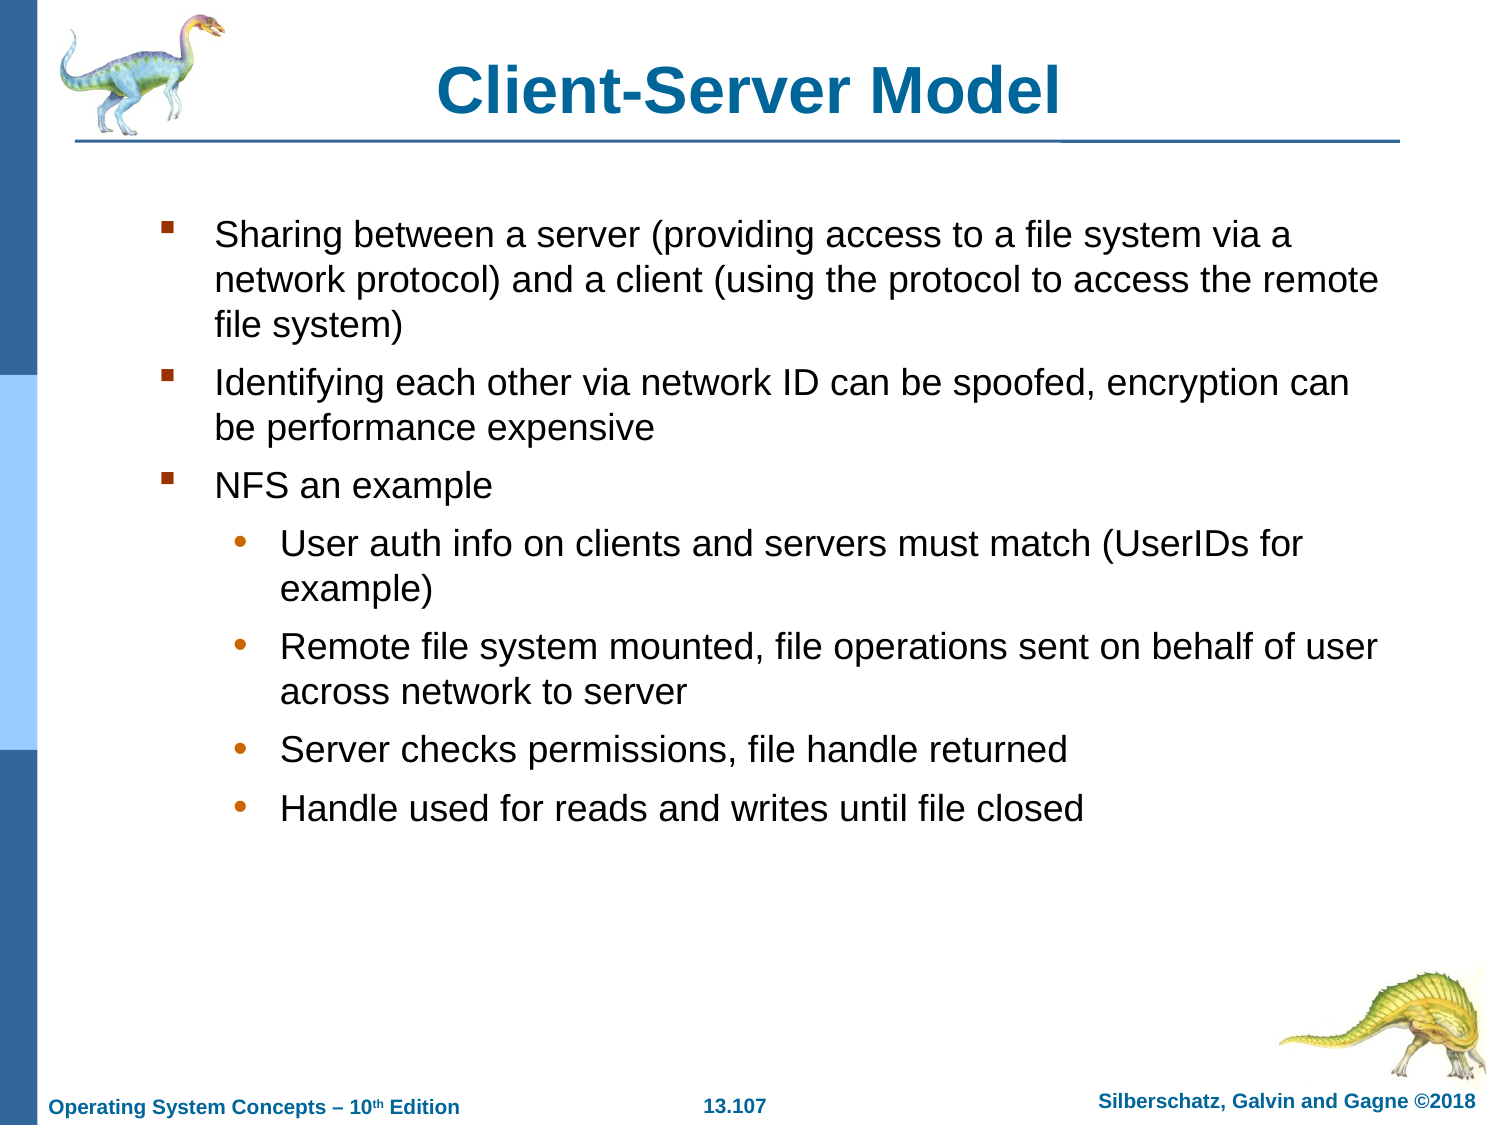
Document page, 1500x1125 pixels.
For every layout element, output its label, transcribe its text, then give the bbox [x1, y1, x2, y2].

list Sharing between a server (providing access to a file system via a network protocol) and a client (using the protocol to access the remote file system) Identifying each other via network ID can be spoofed, encryption can be performance expensive NFS an example User auth info on clients and servers must match (UserIDs for example) Remote file system mounted, file operations sent on behalf of user across network to server Server checks permissions, file handle returned Handle used for reads and writes until file closed [143, 202, 1398, 946]
picture [1275, 959, 1486, 1090]
picture [46, 0, 243, 149]
title Client-Server Model [161, 40, 1338, 135]
